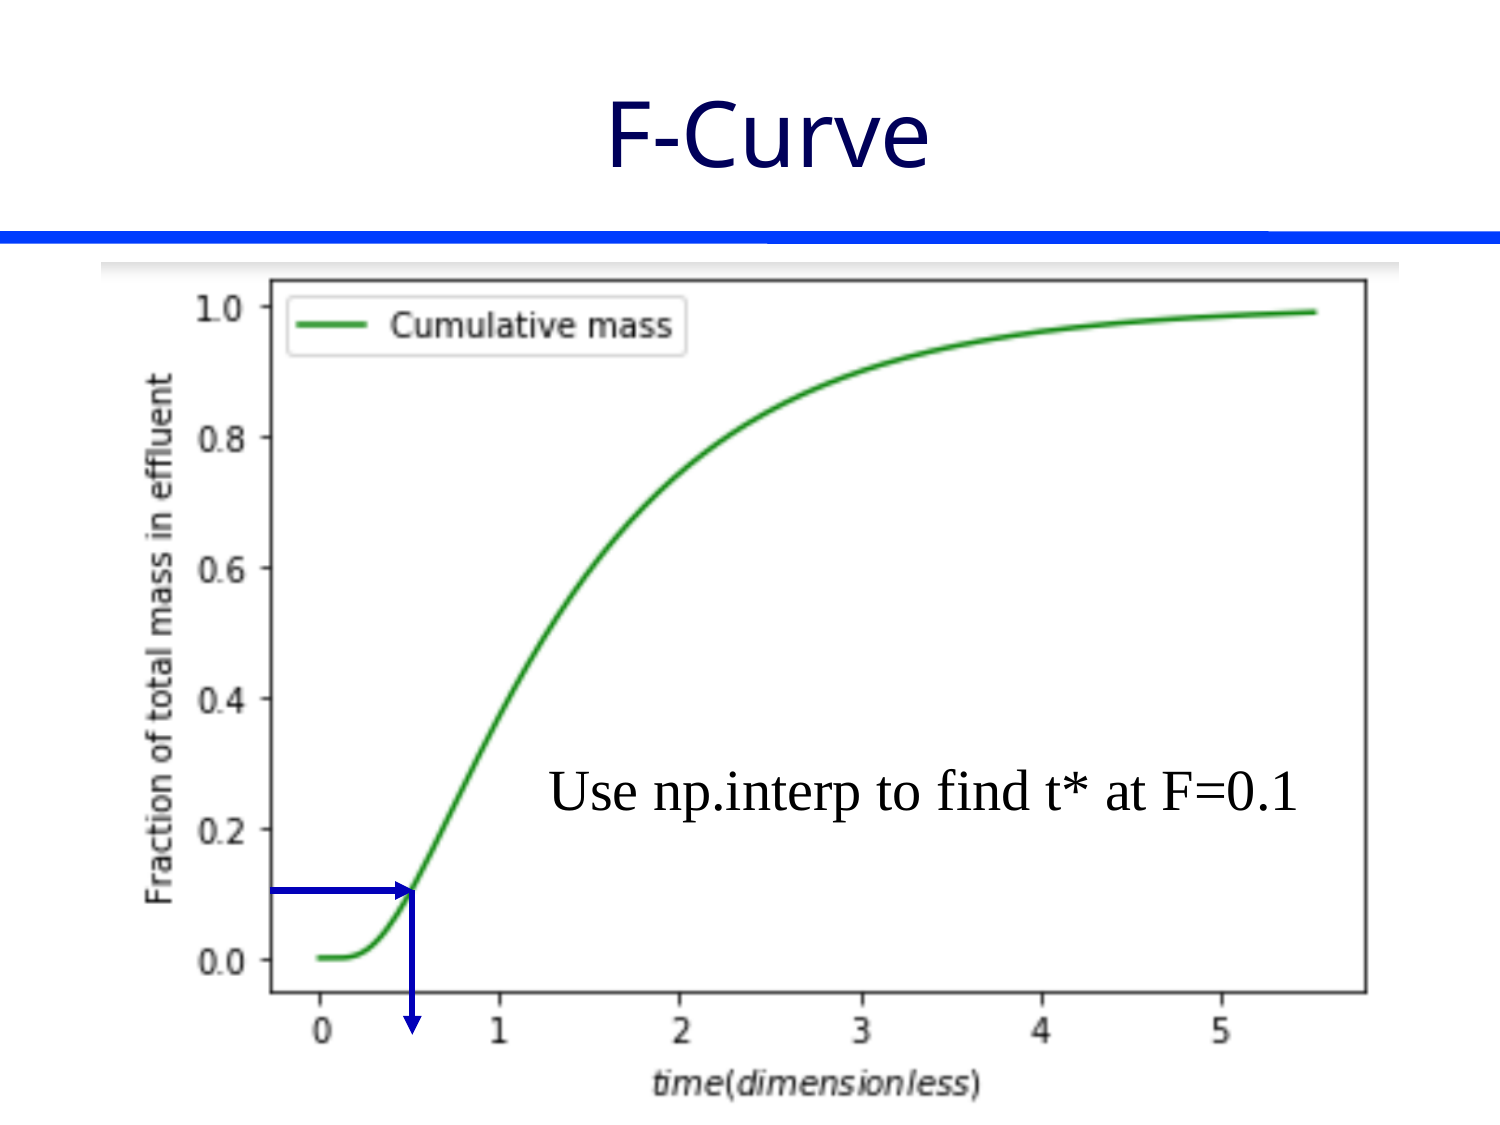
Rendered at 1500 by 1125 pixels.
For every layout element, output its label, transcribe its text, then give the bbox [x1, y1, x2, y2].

title F-Curve [75, 37, 1463, 225]
picture [100, 262, 1399, 1125]
